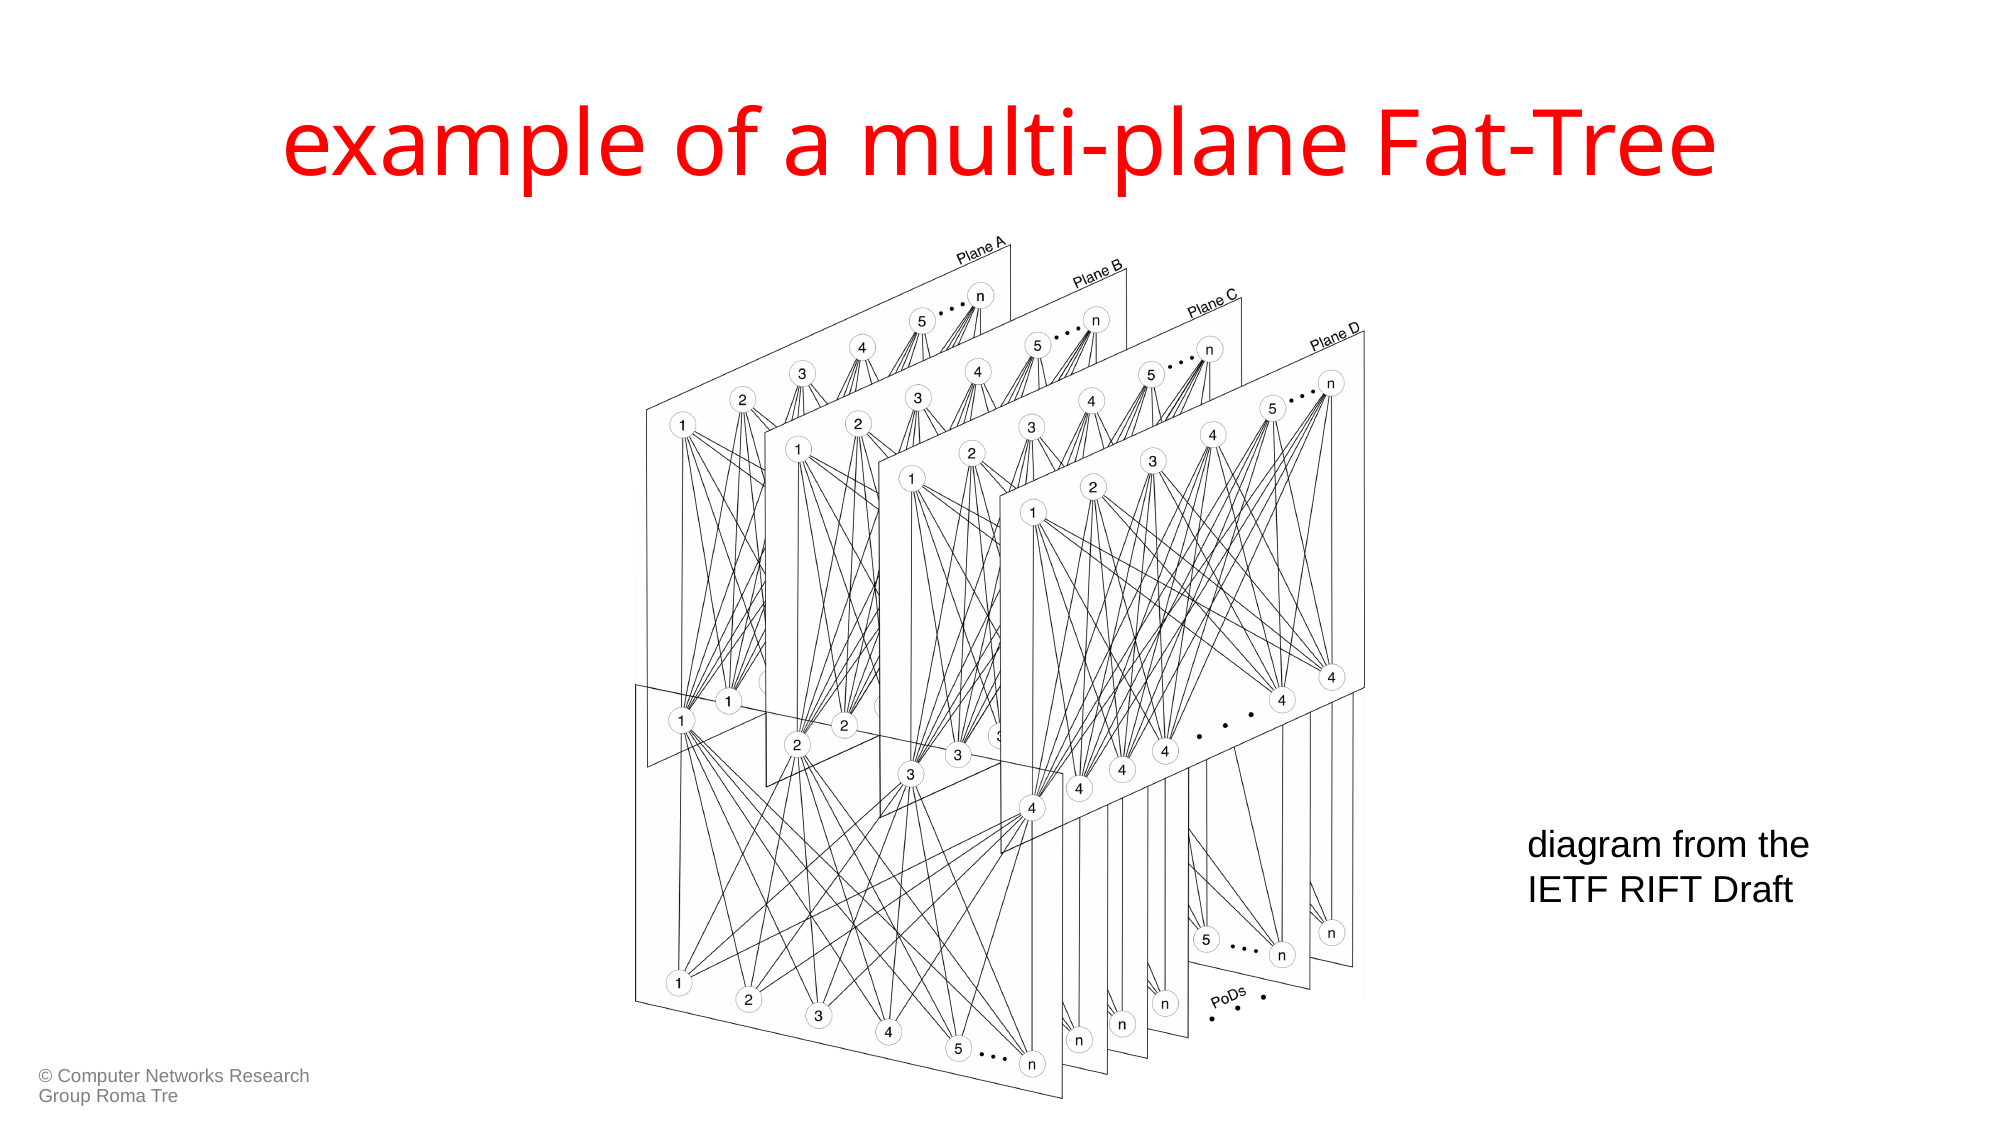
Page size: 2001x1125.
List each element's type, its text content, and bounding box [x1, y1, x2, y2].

text_box diagram from the IETF RIFT Draft [1512, 812, 1900, 918]
picture [635, 230, 1365, 1124]
title example of a multi-plane Fat-Tree [99, 45, 1900, 233]
